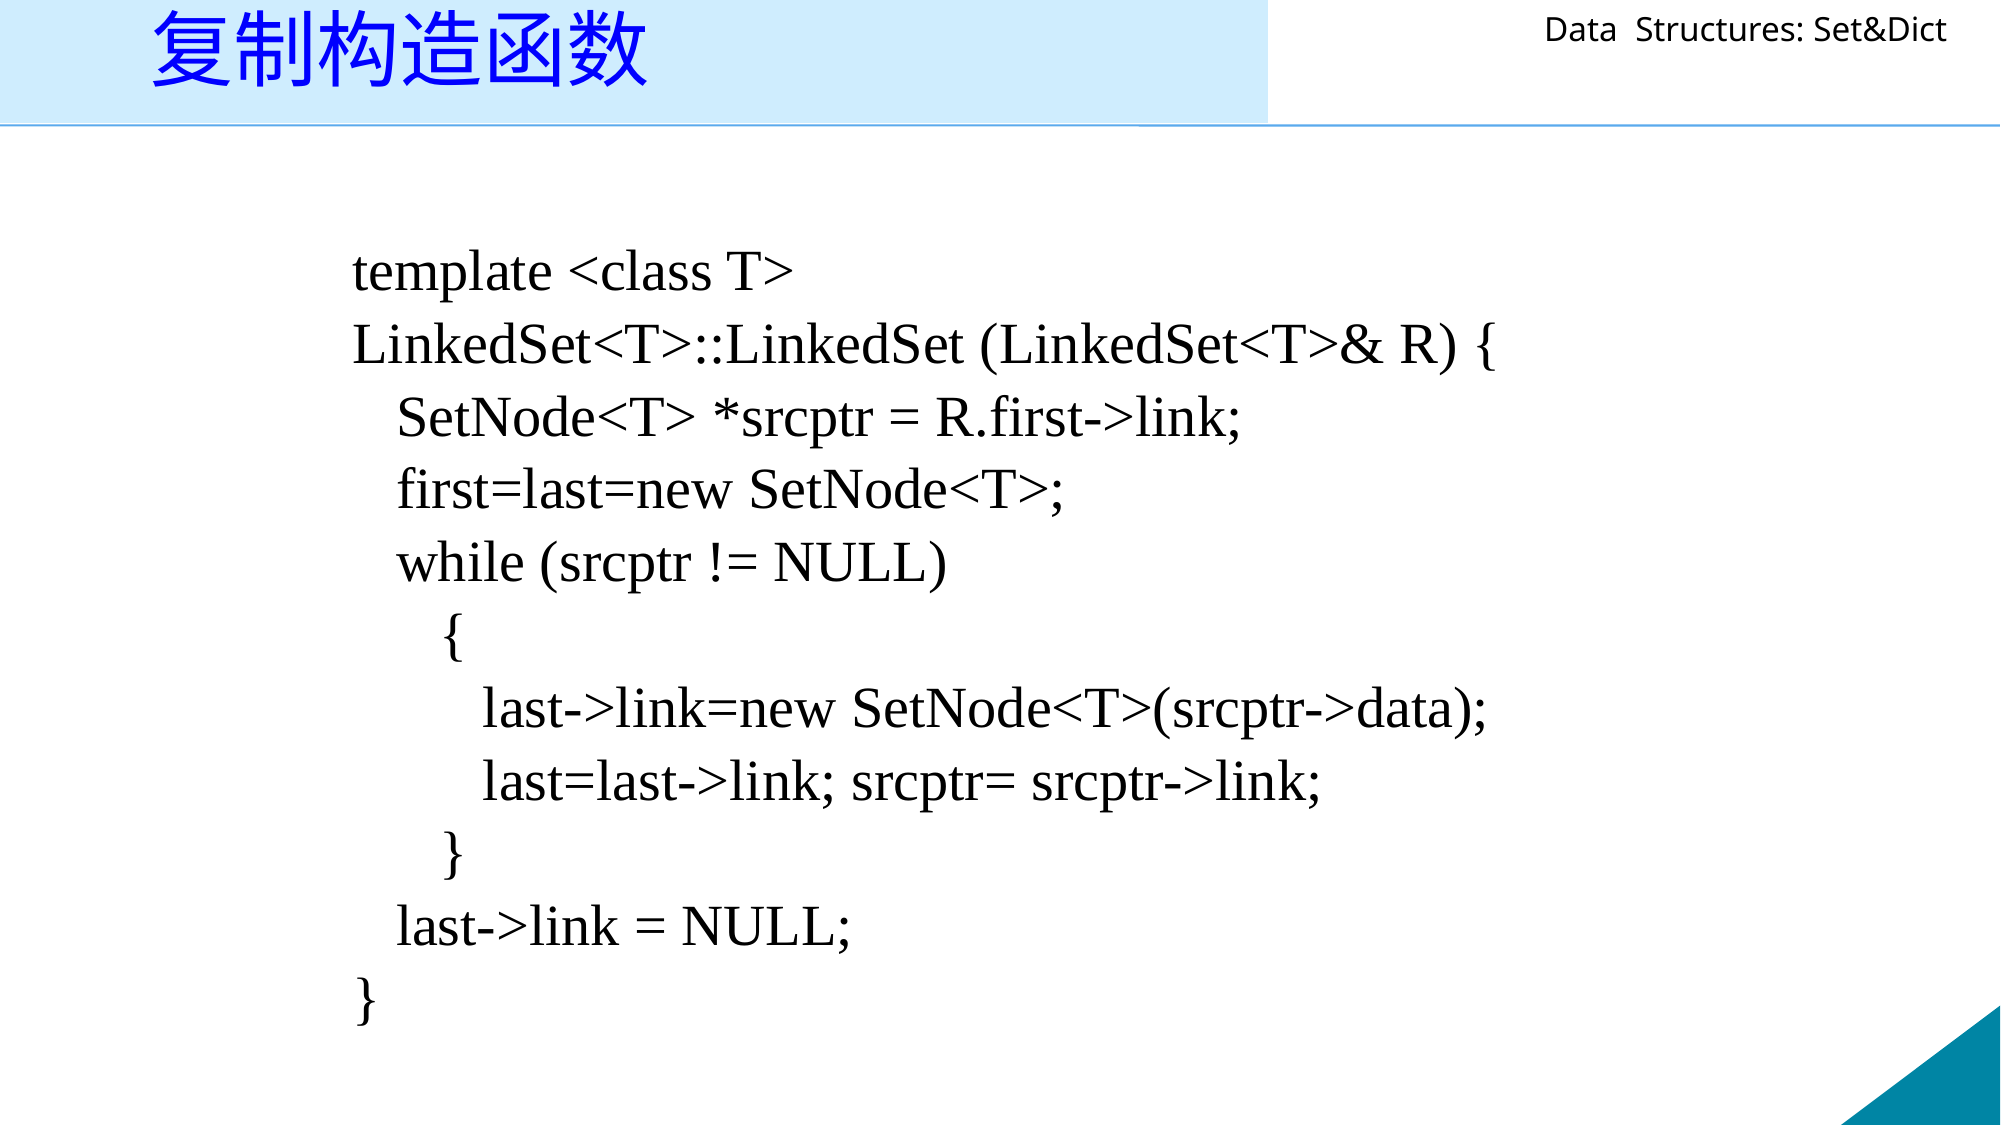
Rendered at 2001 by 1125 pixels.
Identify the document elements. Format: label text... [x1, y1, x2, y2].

list template <class T> LinkedSet<T>::LinkedSet (LinkedSet<T>& R) { SetNode<T> *srcptr = R.first->link; first=last=new SetNode<T>; while (srcptr != NULL) { last->link=new SetNode<T>(srcptr->data); last=last->link; srcptr= srcptr->link; } last->link = NULL; } [337, 224, 1675, 1038]
title 复制构造函数 [135, 0, 1486, 107]
